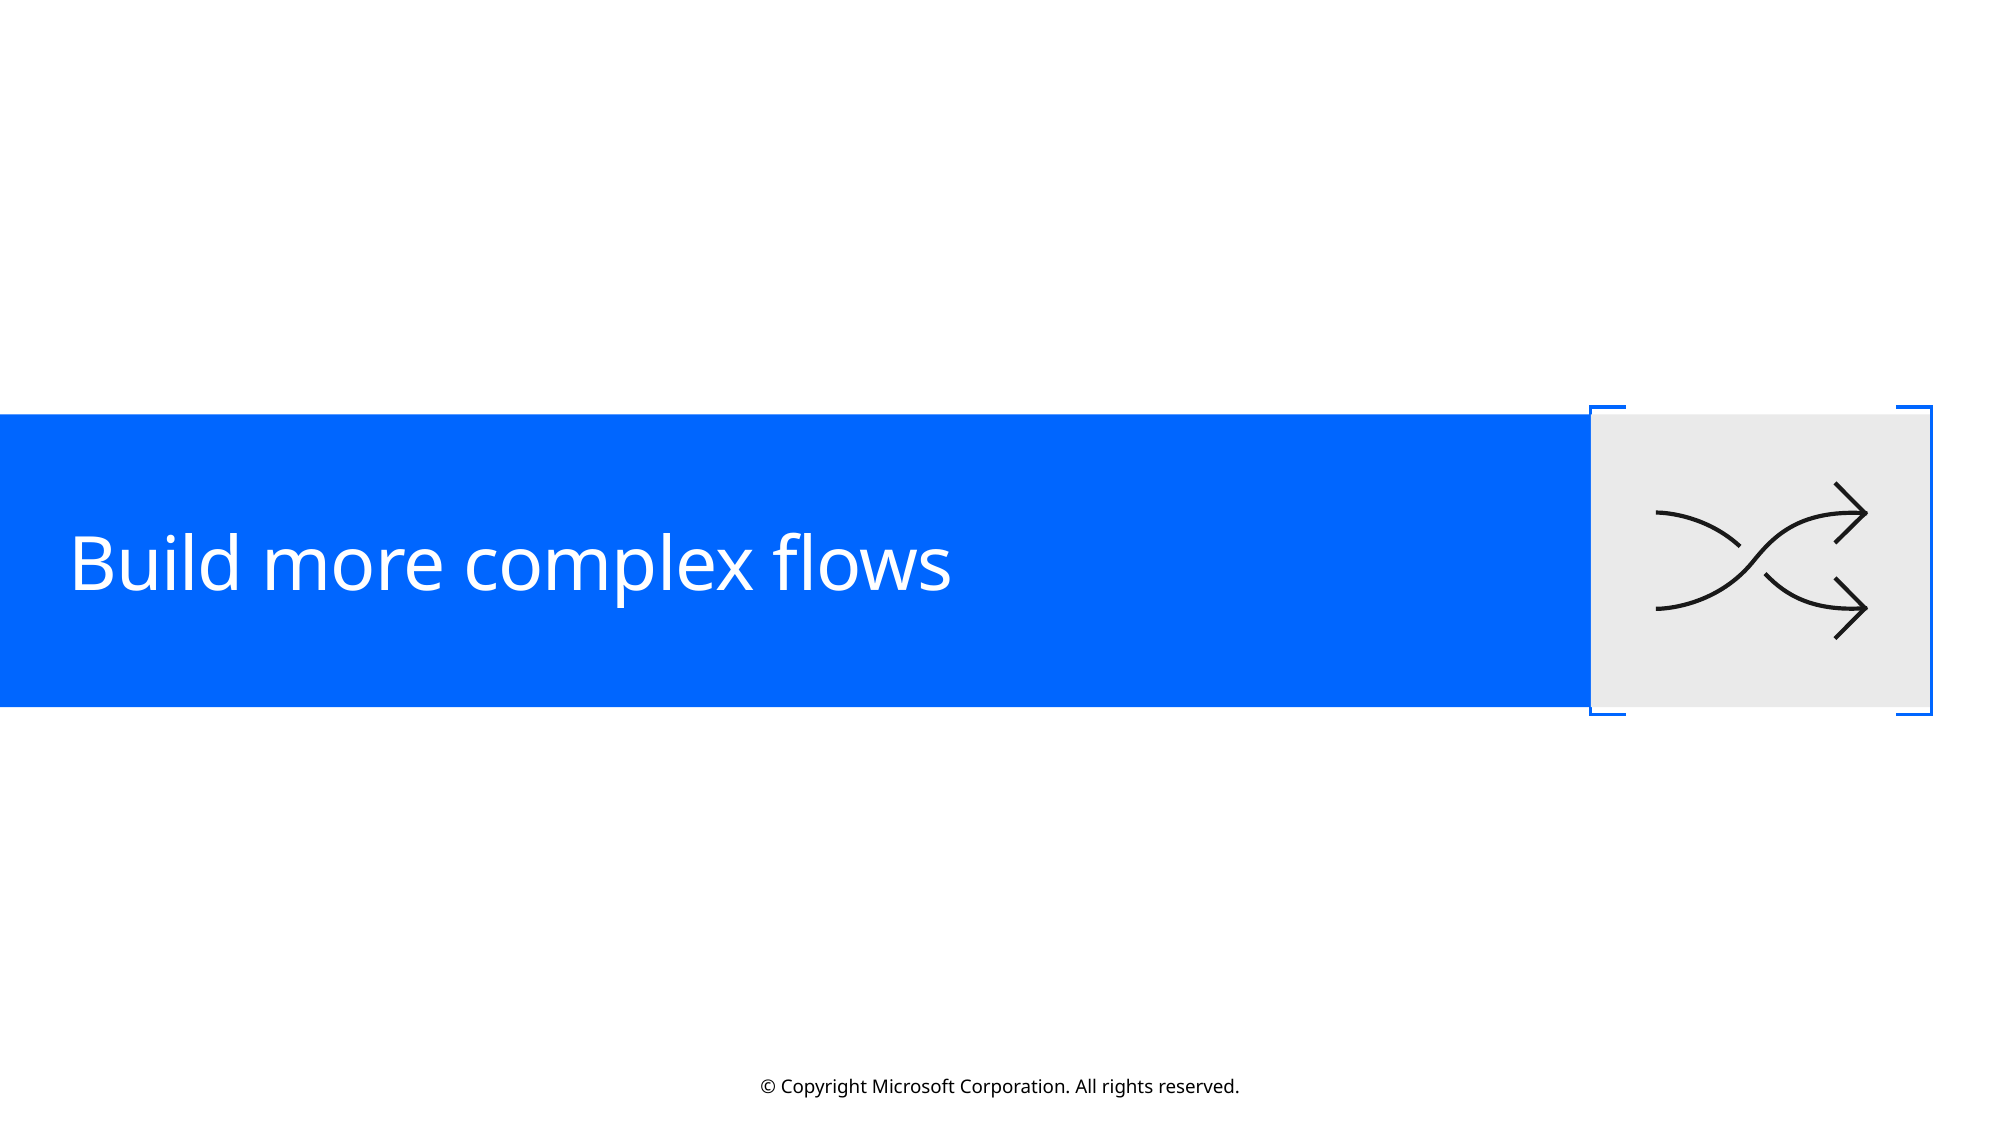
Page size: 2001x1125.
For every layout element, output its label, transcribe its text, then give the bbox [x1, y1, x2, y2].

text_box [1657, 484, 1866, 609]
title Build more complex flows [68, 414, 1577, 708]
text_box [1766, 575, 1866, 638]
